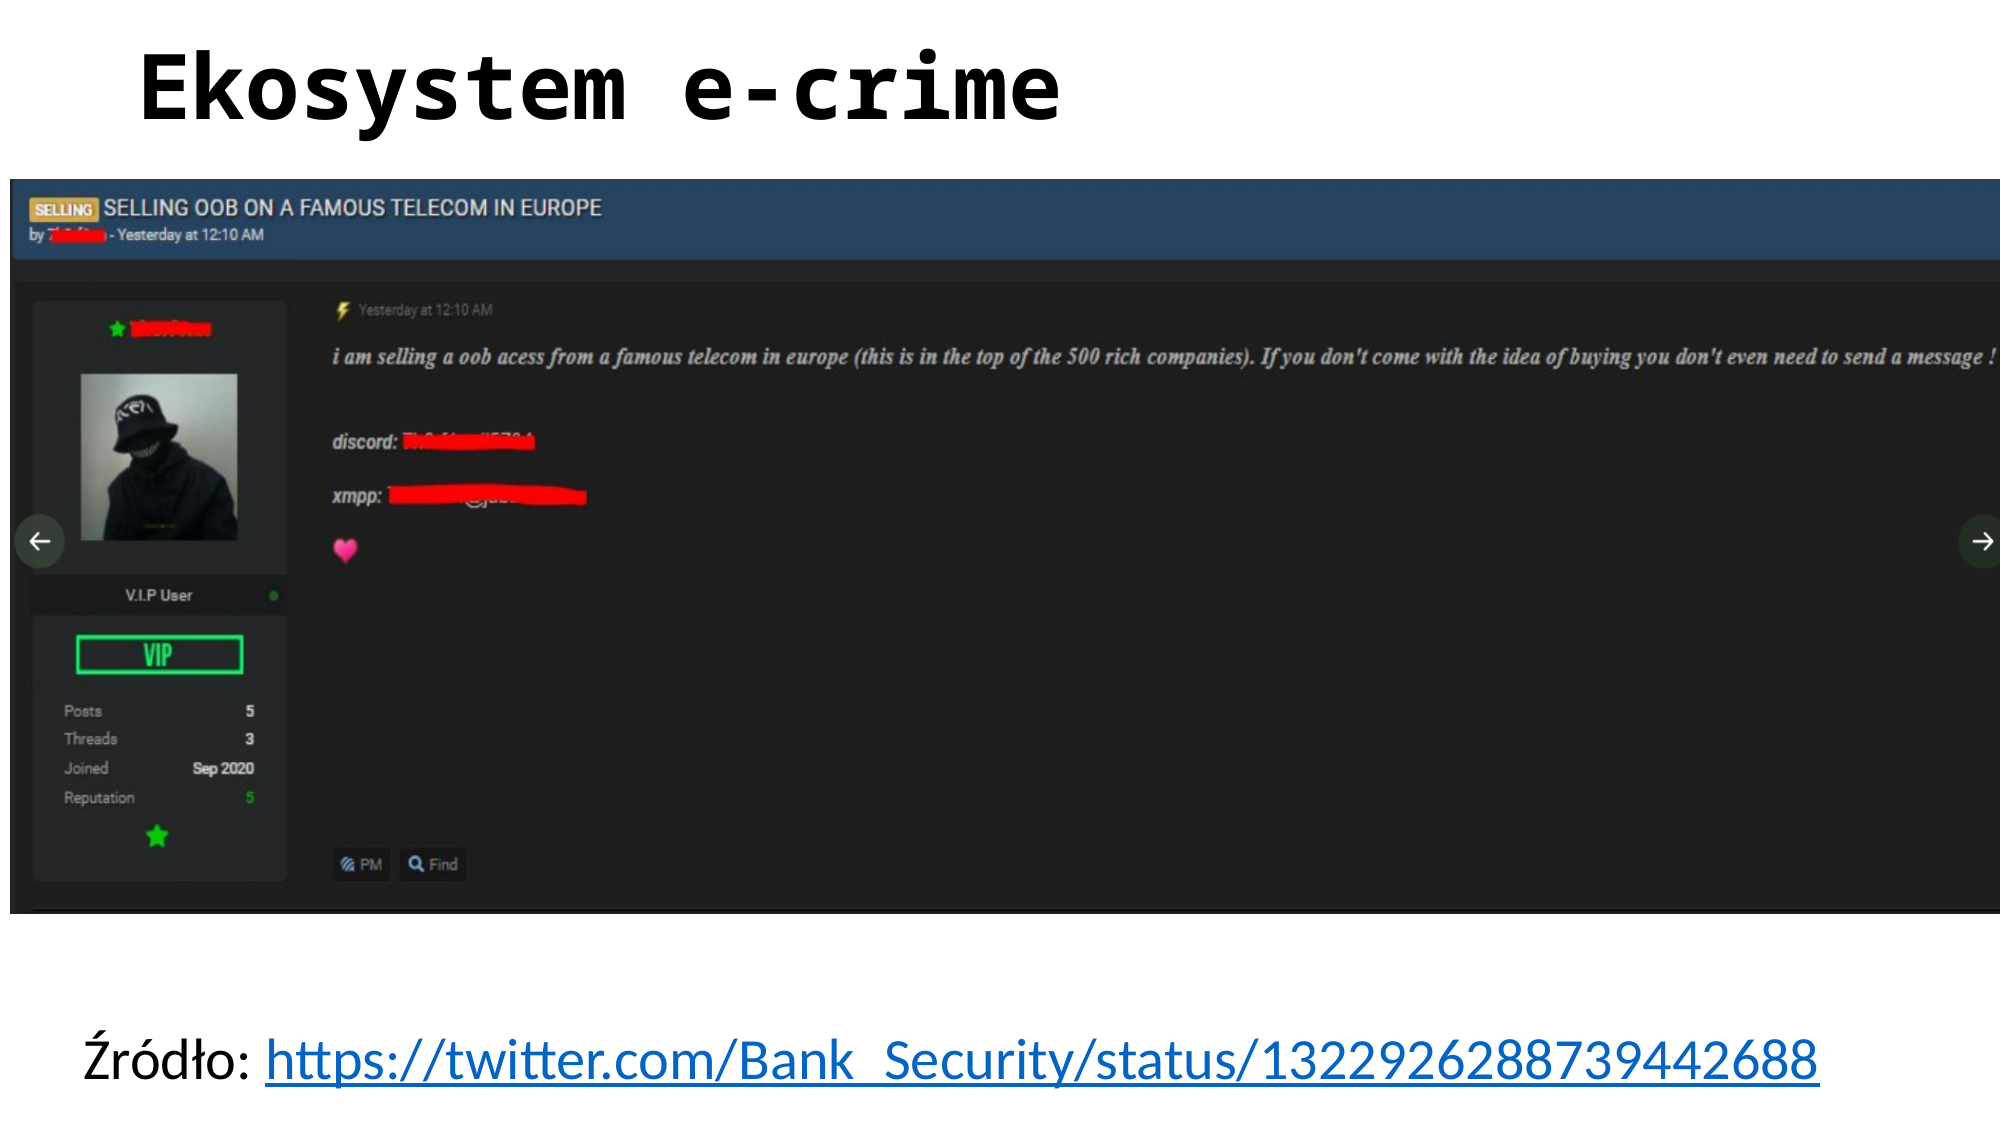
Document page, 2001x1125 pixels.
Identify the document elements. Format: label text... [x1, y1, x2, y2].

title Ekosystem e-crime [122, 0, 1878, 177]
picture [9, 179, 2000, 915]
text_box Źródło: https://twitter.com/Bank_Security/status/1322926288739442688 [68, 1013, 1952, 1099]
